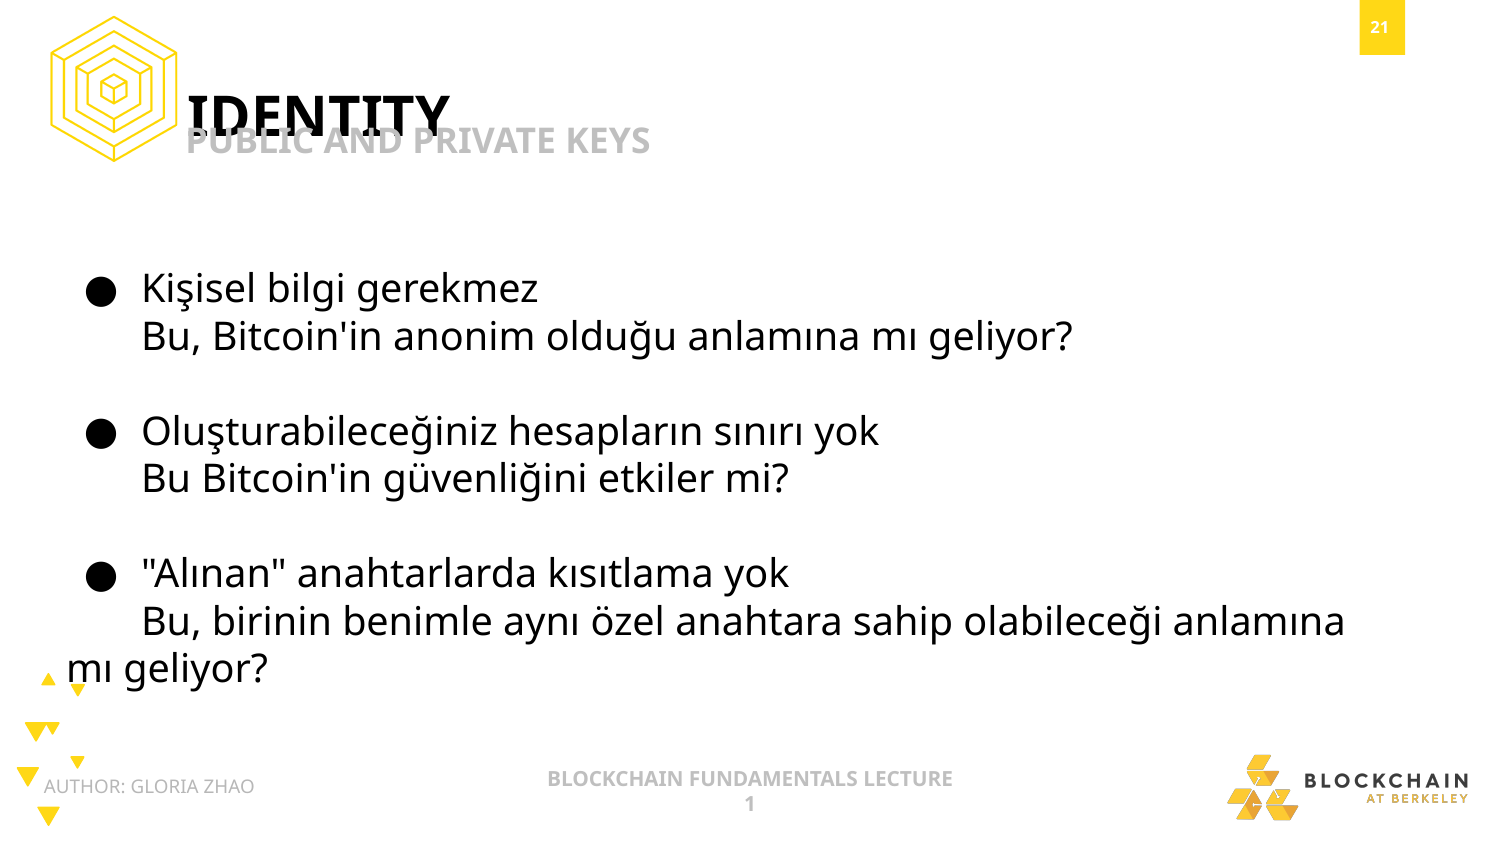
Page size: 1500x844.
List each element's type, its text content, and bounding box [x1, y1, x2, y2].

picture [1213, 740, 1489, 837]
text_box BLOCKCHAIN FUNDAMENTALS LECTURE 1 [536, 747, 964, 834]
text_box PUBLIC AND PRIVATE KEYS [179, 108, 843, 171]
list Kişisel bilgi gerekmez Bu, Bitcoin'in anonim olduğu anlamına mı geliyor? Oluşturabileceğiniz hesapların sınırı yok Bu Bitcoin'in güvenliğini etkiler mi? "Alınan" anahtarlarda kısıtlama yok Bu, birinin benimle aynı özel anahtara sahip olabileceği anlamına mı geliyor? [51, 200, 1419, 752]
text_box IDENTITY [181, 60, 1137, 147]
picture [17, 0, 201, 183]
text_box AUTHOR: GLORIA ZHAO [38, 747, 369, 834]
